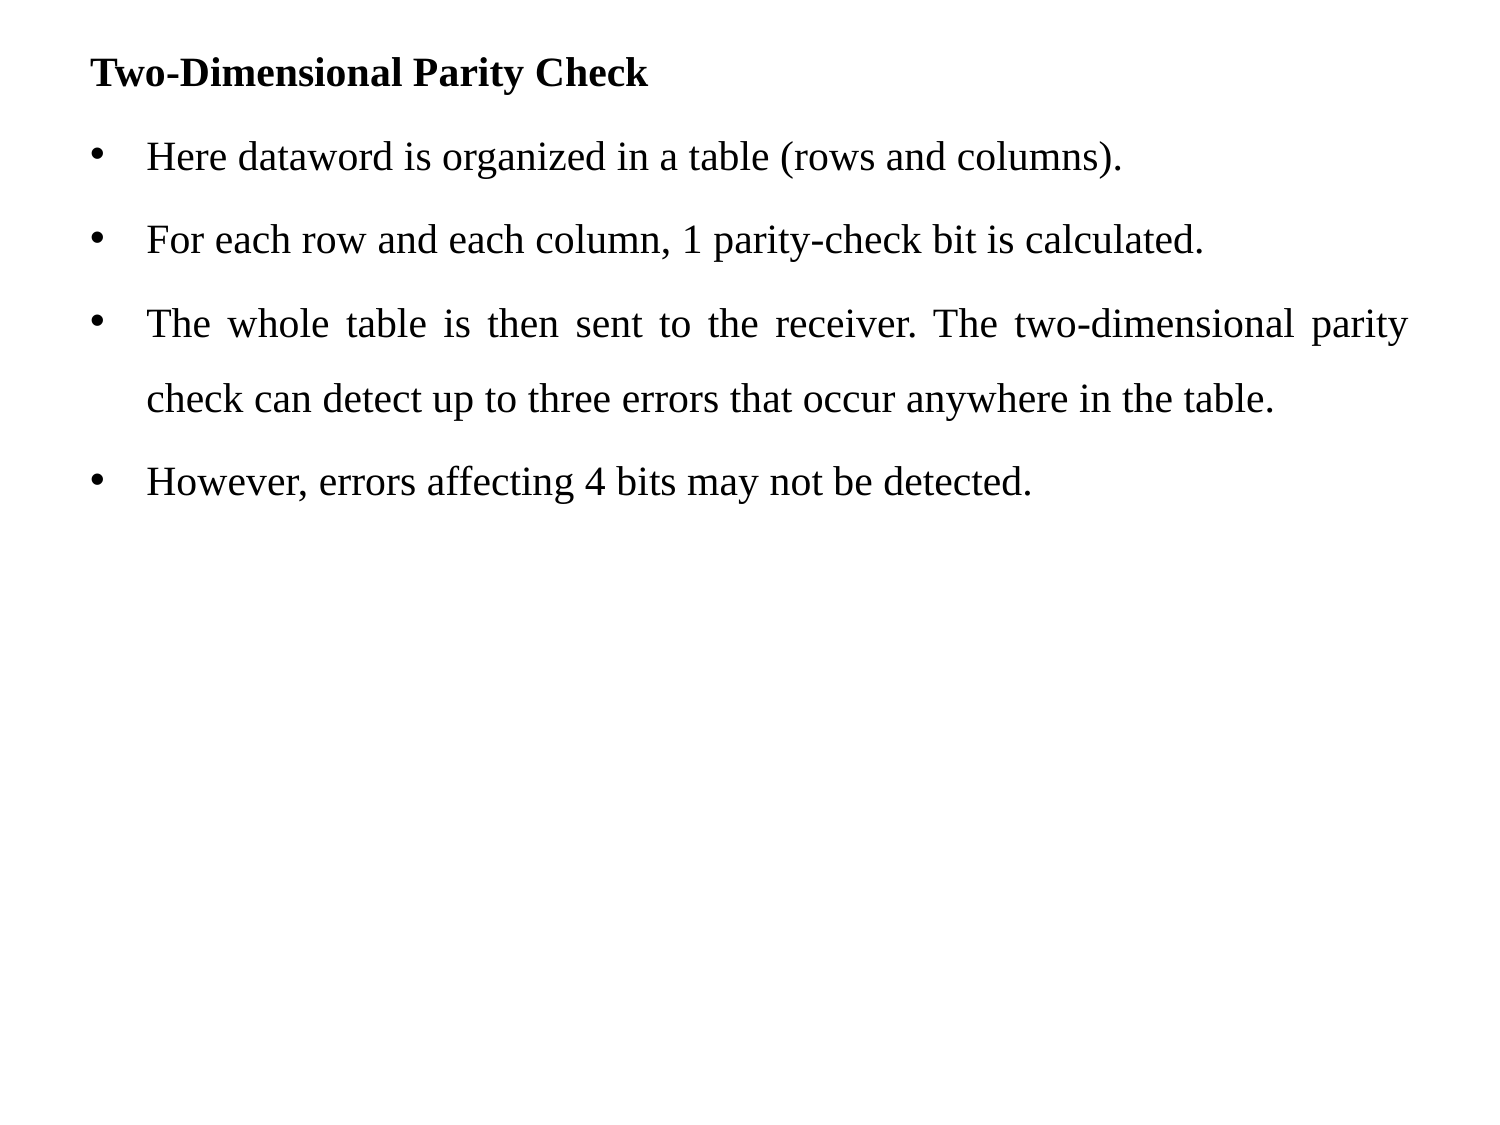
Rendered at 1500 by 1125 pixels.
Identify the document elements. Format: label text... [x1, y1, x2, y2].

list Two-Dimensional Parity Check Here dataword is organized in a table (rows and columns). For each row and each column, 1 parity-check bit is calculated. The whole table is then sent to the receiver. The two-dimensional parity check can detect up to three errors that occur anywhere in the table. However, errors affecting 4 bits may not be detected. [75, 37, 1425, 1005]
